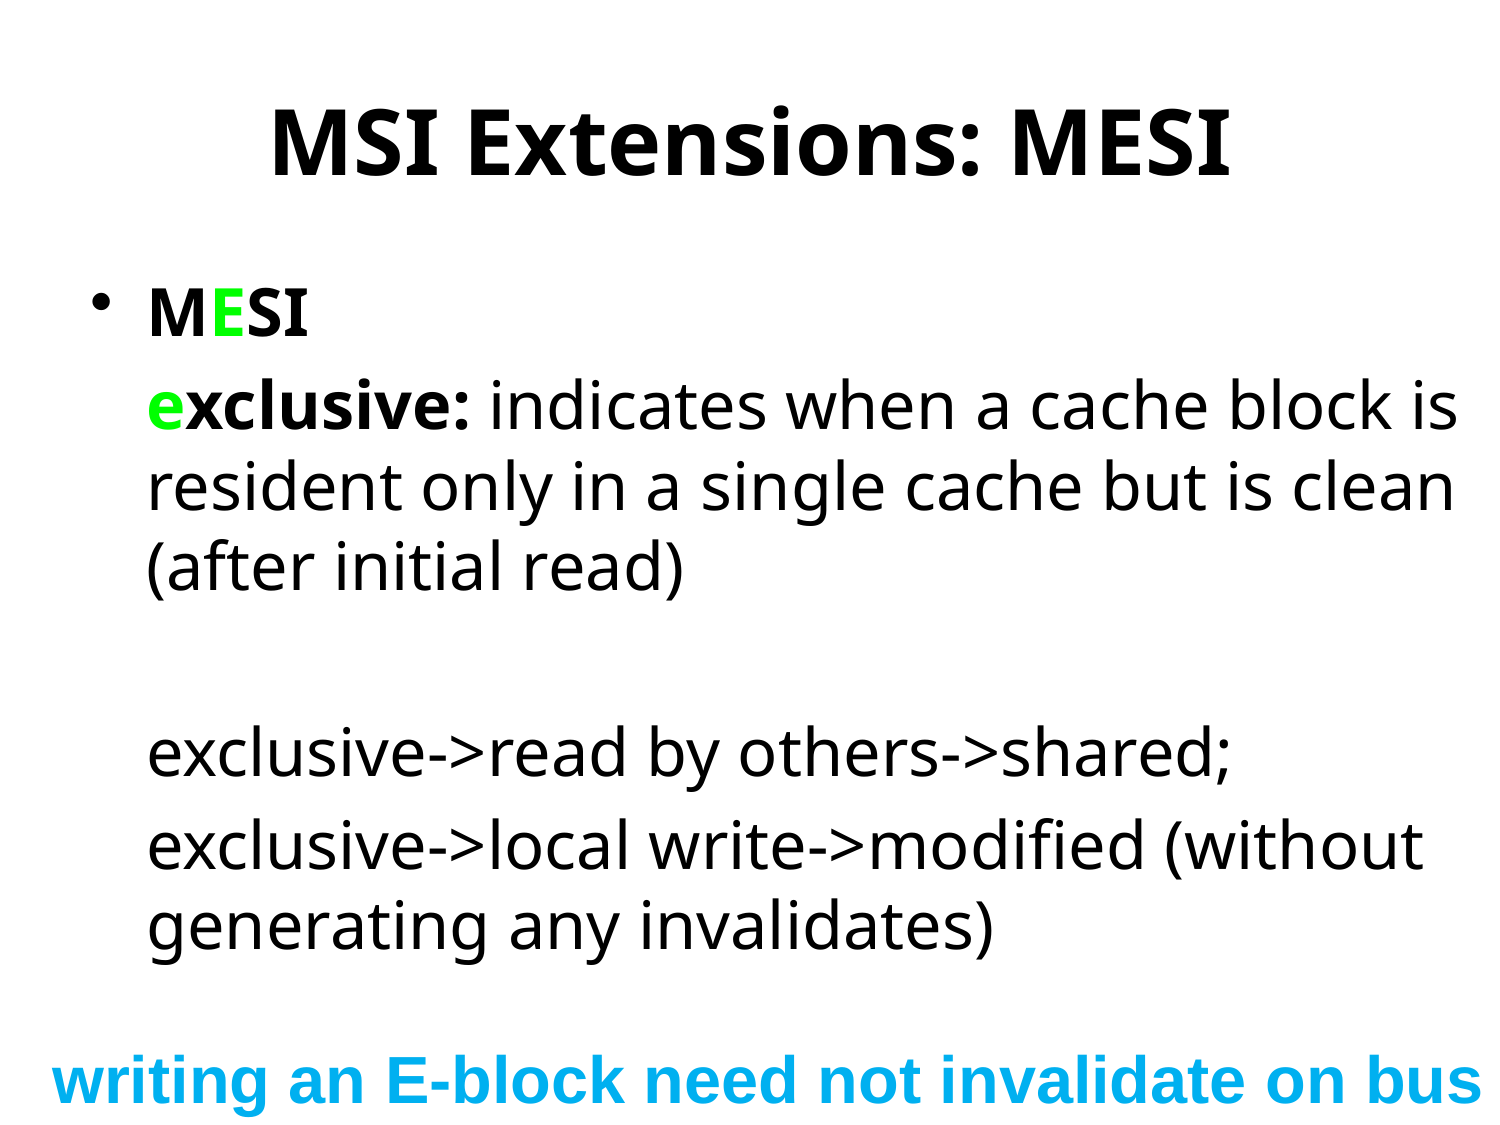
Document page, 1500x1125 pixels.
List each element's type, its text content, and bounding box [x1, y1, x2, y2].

text_box writing an E-block need not invalidate on bus [24, 1029, 1500, 1124]
title MSI Extensions: MESI [0, 45, 1500, 233]
list MESI exclusive: indicates when a cache block is resident only in a single cache but is clean (after initial read) exclusive->read by others->shared; exclusive->local write->modified (without generating any invalidates) [75, 262, 1500, 1029]
